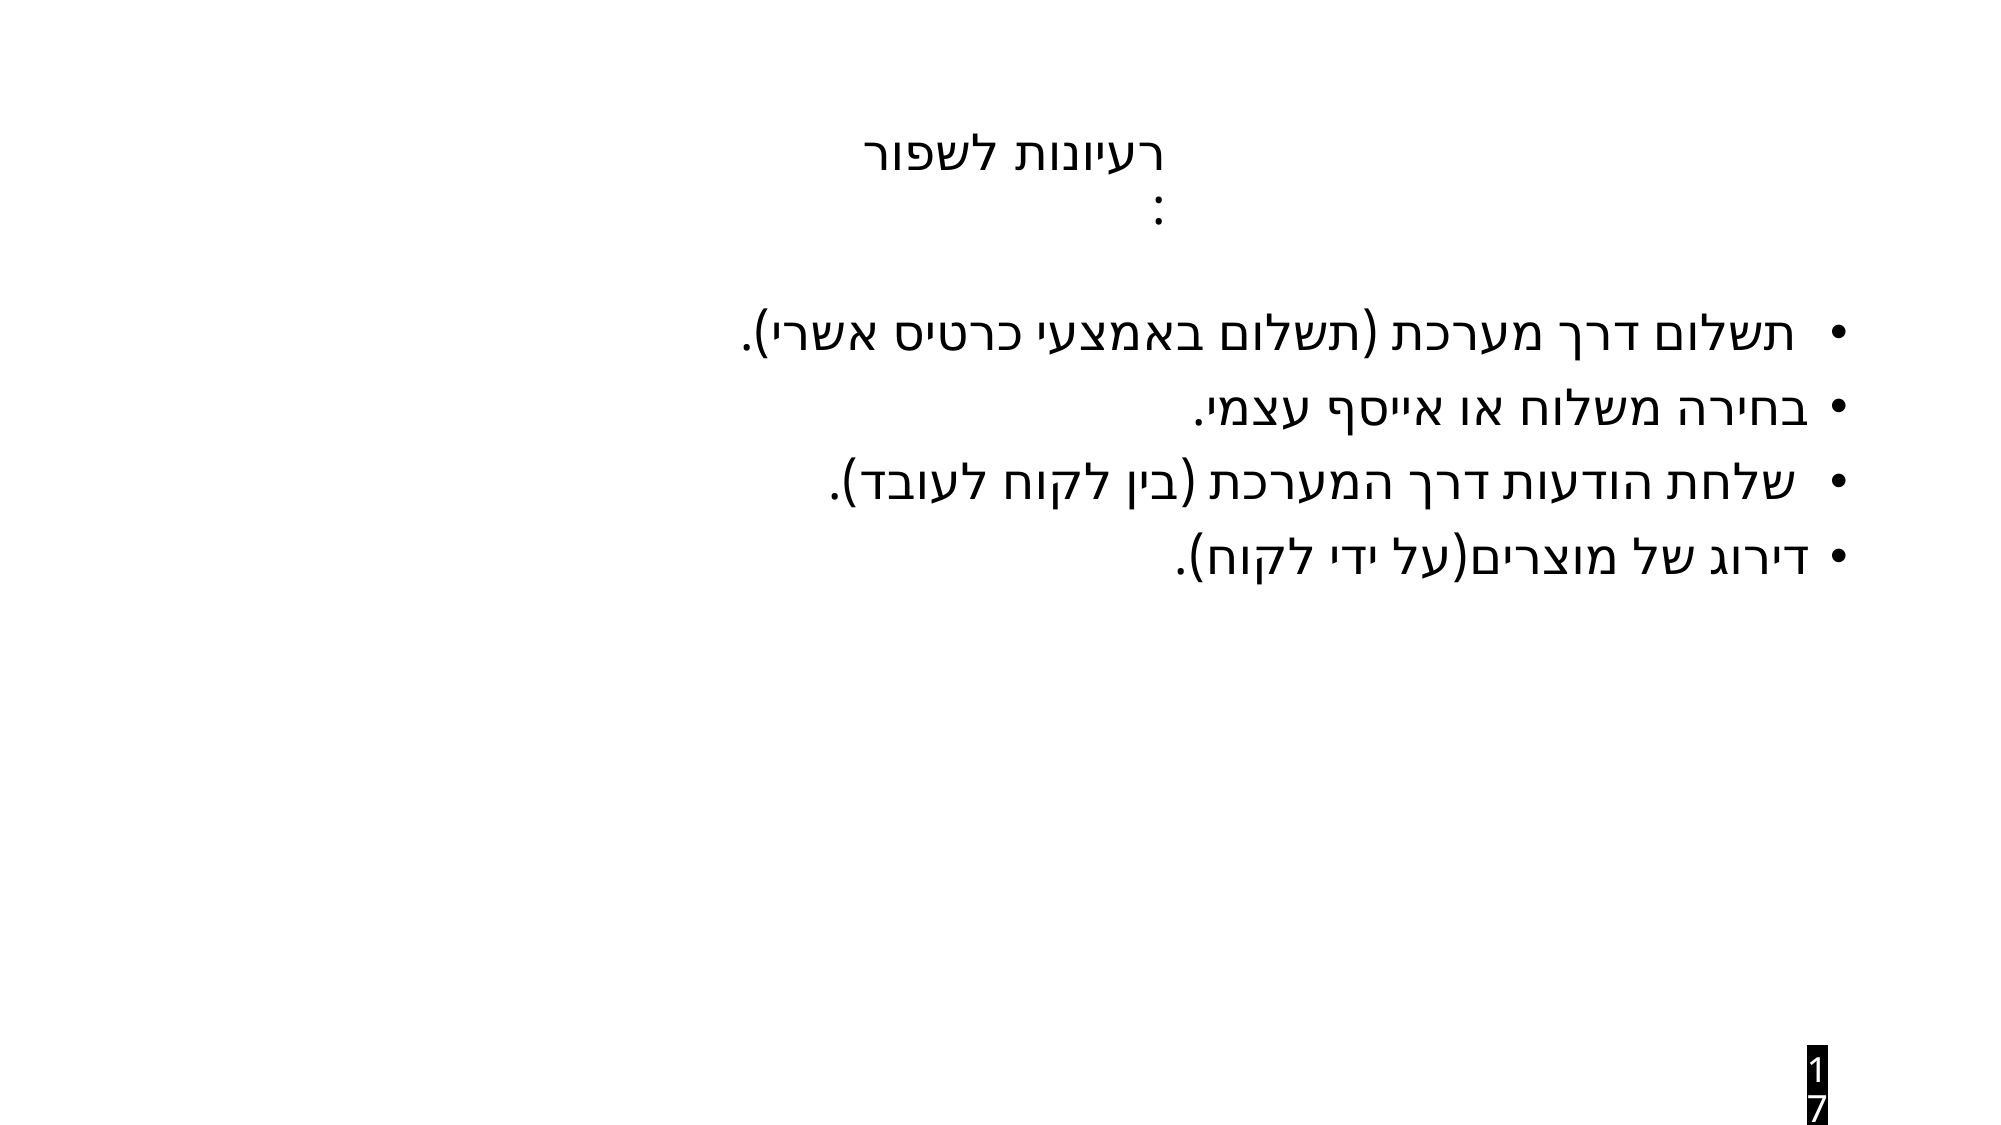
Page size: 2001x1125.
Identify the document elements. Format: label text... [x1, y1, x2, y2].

slide_number 17 [1791, 1042, 1863, 1103]
title רעיונות לשפור : [840, 128, 1181, 235]
list תשלום דרך מערכת (תשלום באמצעי כרטיס אשרי). בחירה משלוח או אייסף עצמי. שלחת הודעות דרך המערכת (בין לקוח לעובד). דירוג של מוצרים(על ידי לקוח). [137, 299, 1863, 1014]
